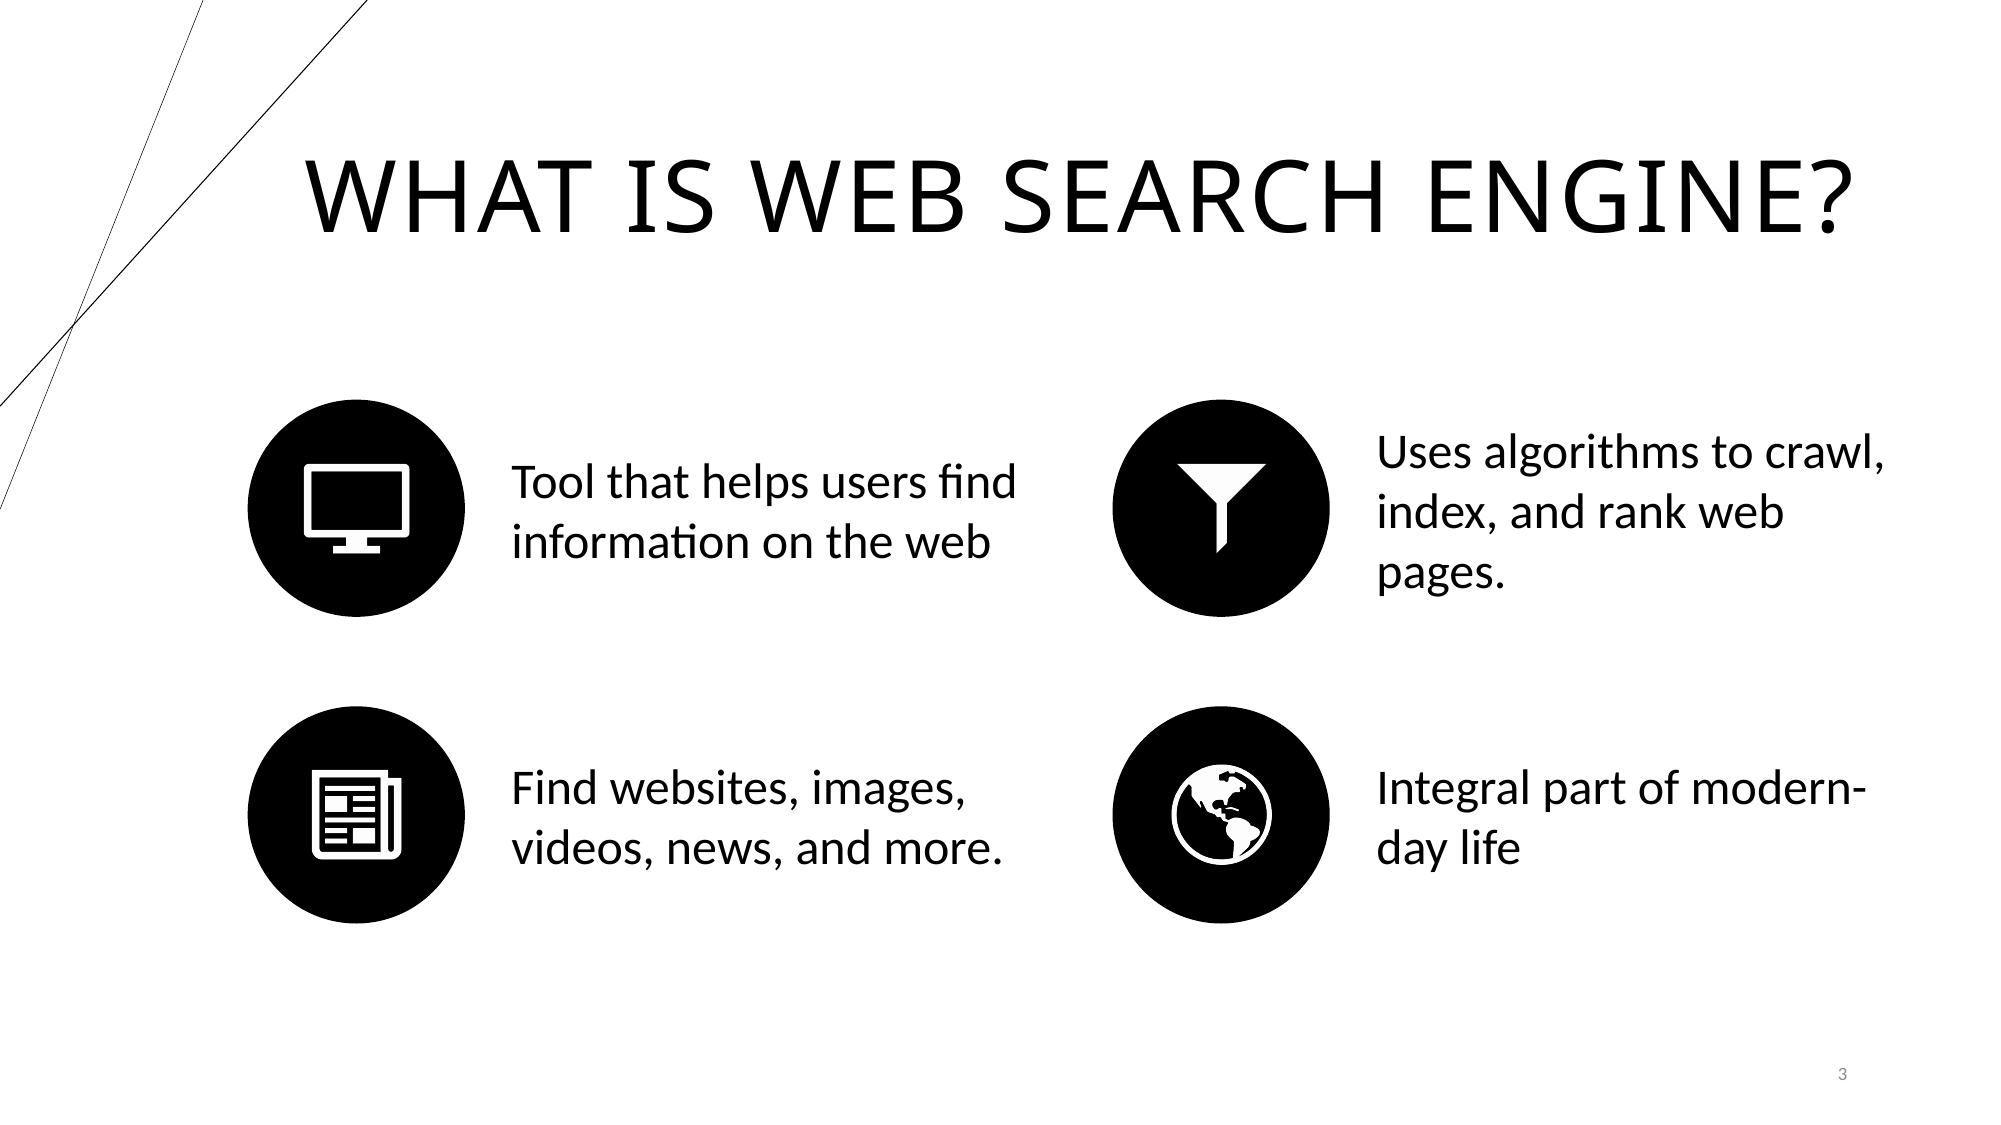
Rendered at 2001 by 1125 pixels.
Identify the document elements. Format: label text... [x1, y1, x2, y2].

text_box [216, 398, 1920, 925]
slide_number 3 [1412, 1042, 1863, 1103]
text_box What is Web Search engine? [289, 72, 1959, 328]
